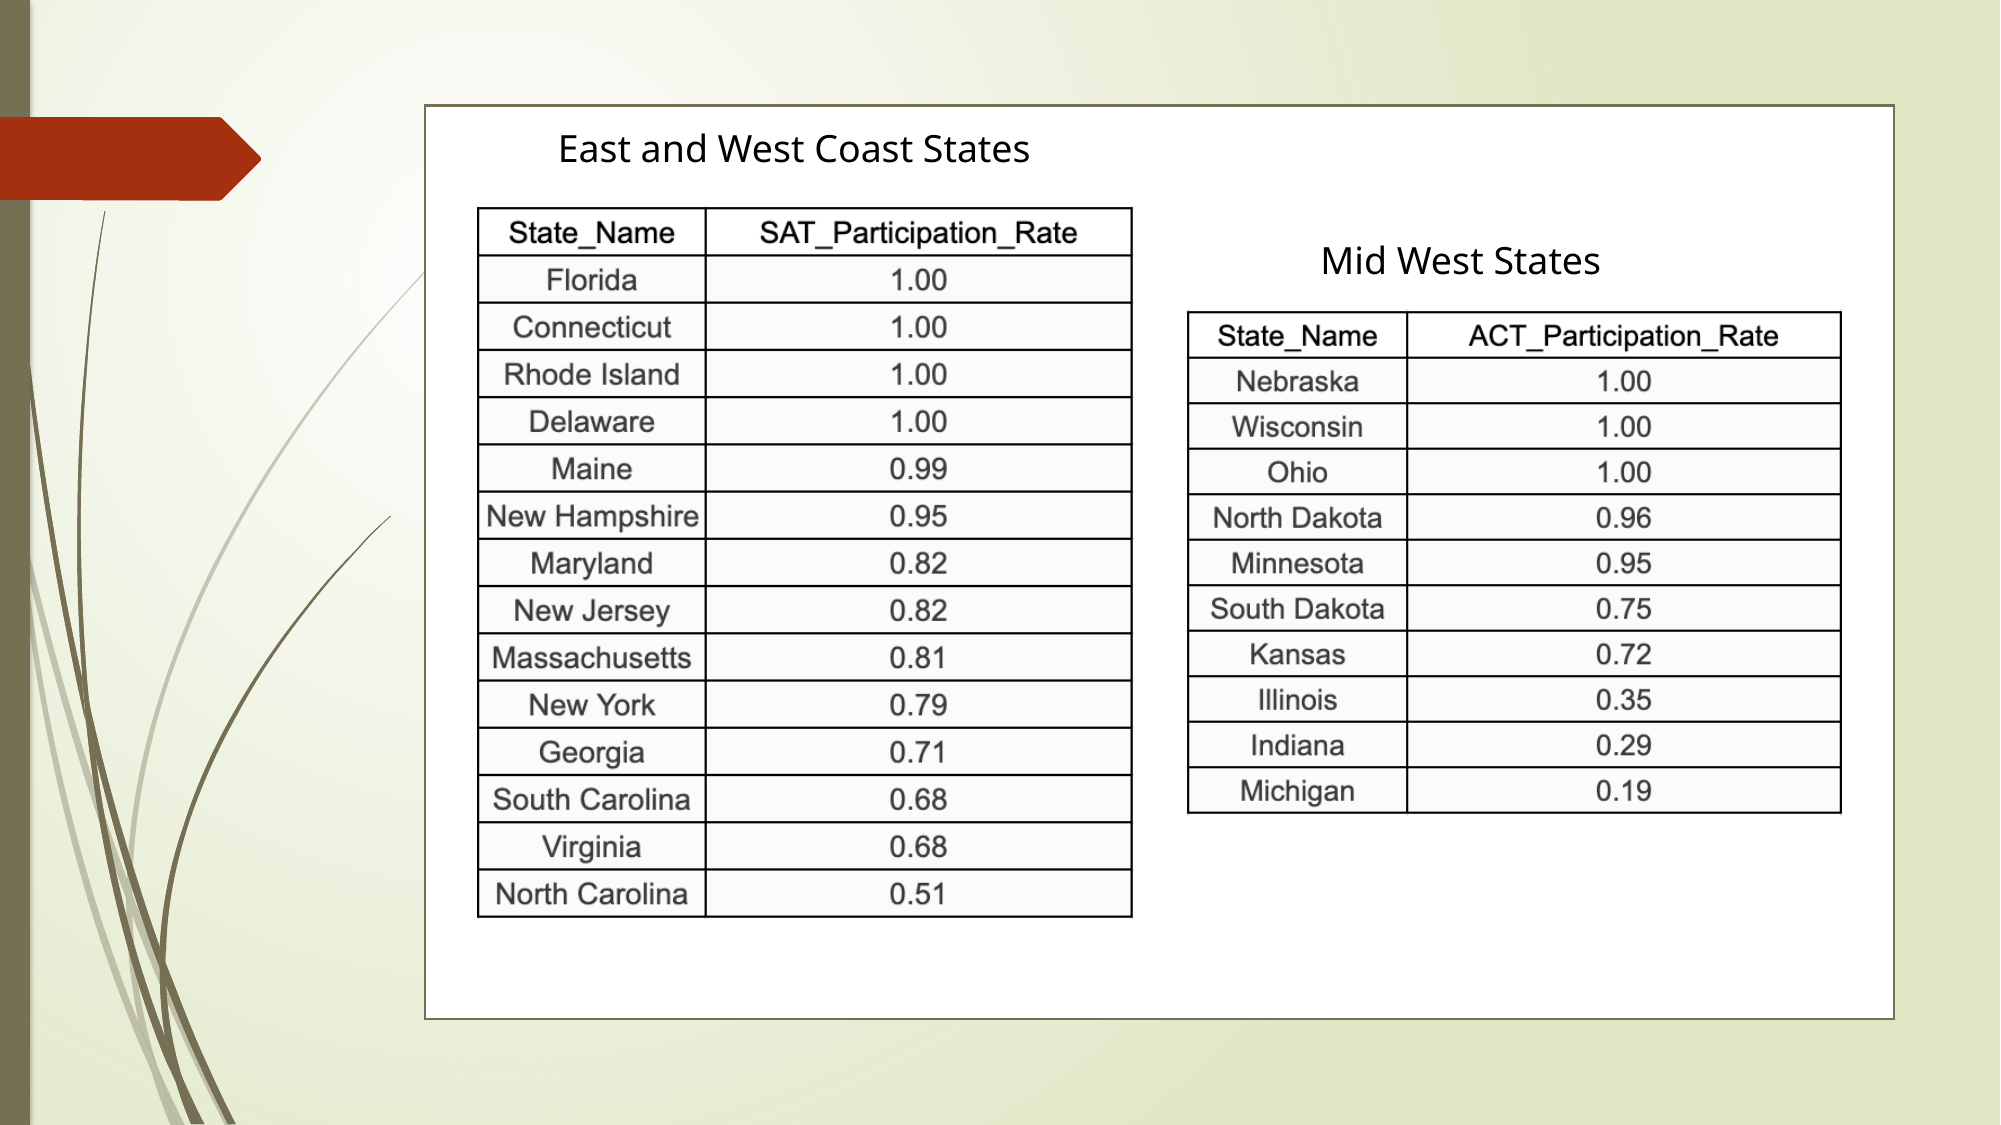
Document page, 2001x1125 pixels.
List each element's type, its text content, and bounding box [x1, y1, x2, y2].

picture [1185, 308, 1842, 816]
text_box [395, 37, 468, 1125]
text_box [4, 0, 392, 1125]
text_box [472, 104, 1896, 1021]
picture [477, 206, 1134, 920]
text_box Mid West States [1305, 229, 1845, 290]
text_box East and West Coast States [543, 117, 1083, 177]
